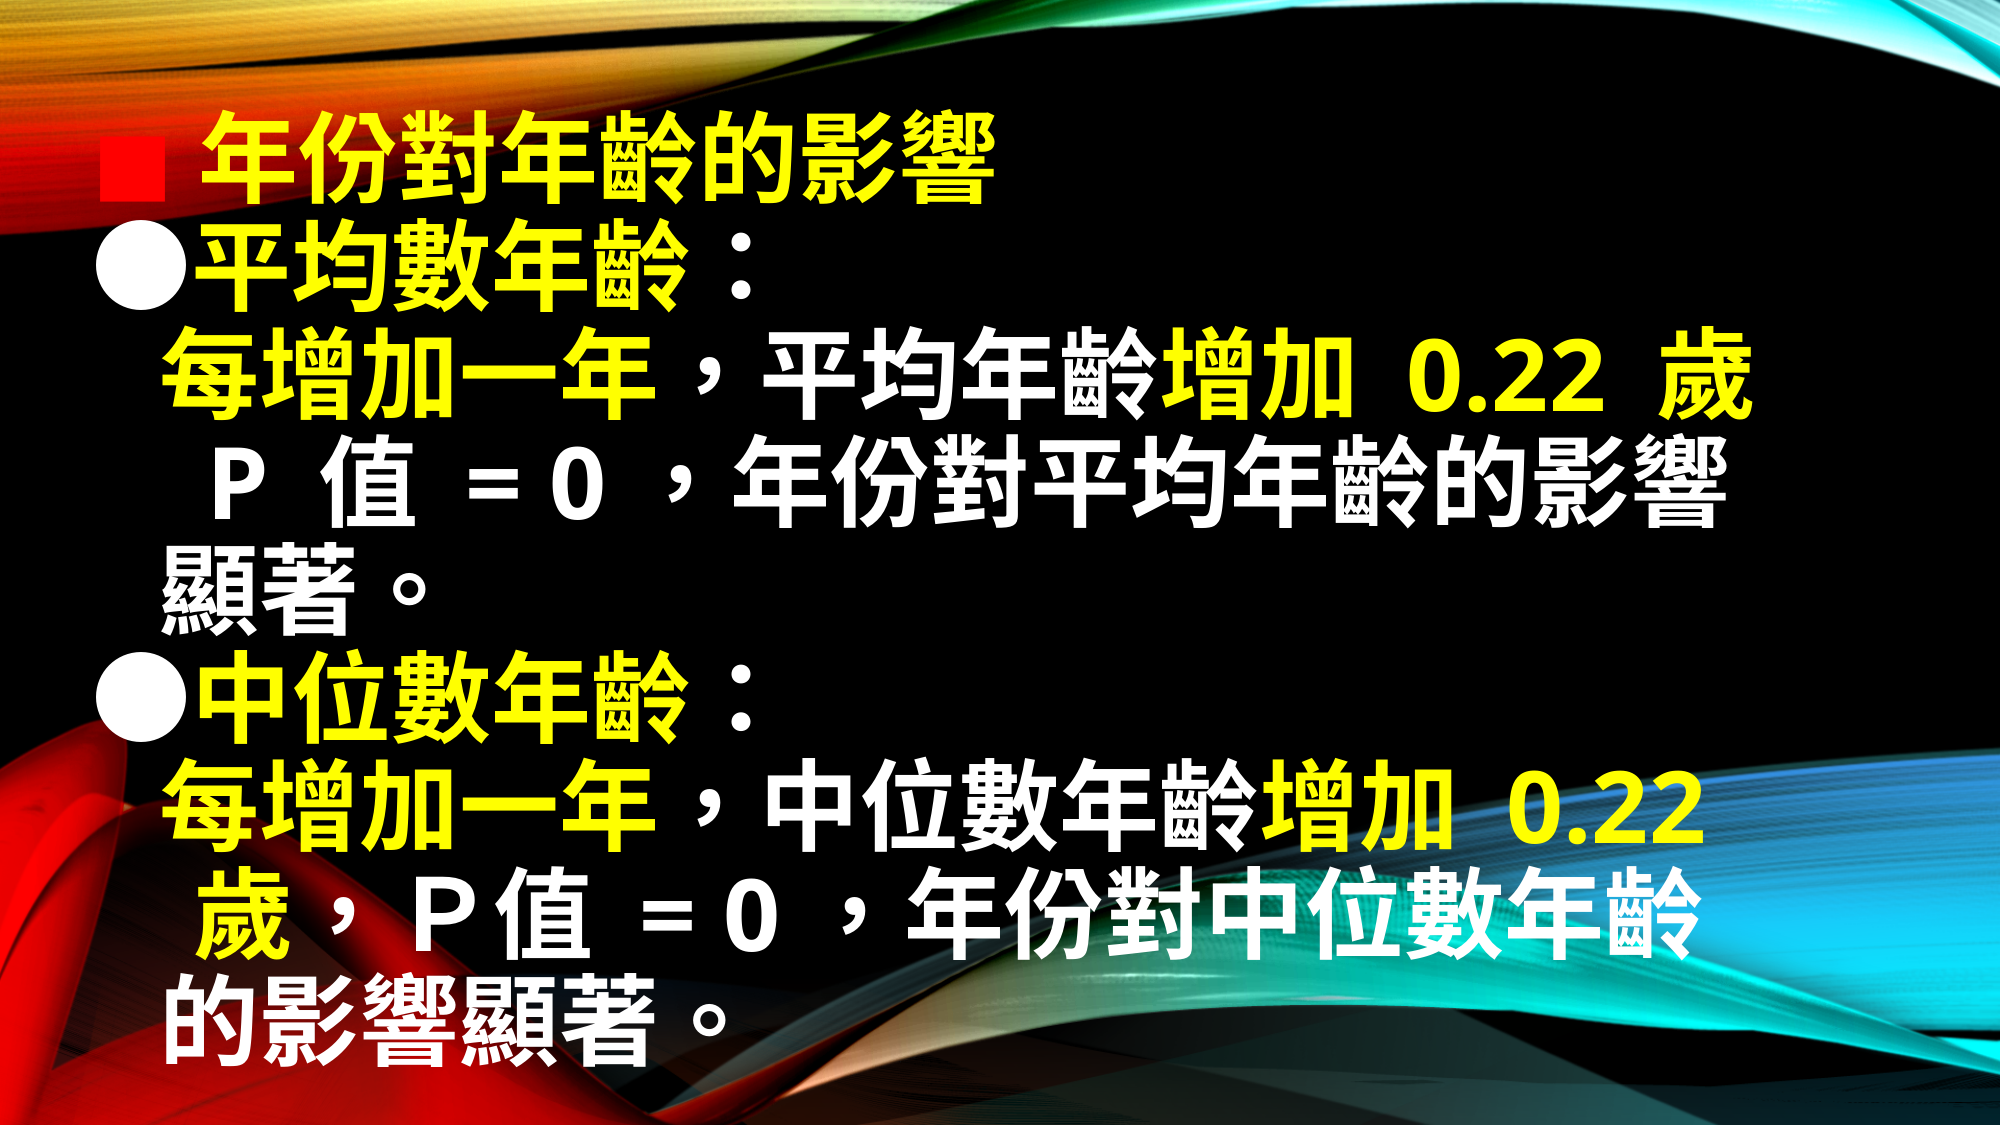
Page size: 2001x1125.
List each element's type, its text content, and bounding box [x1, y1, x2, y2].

picture [0, 0, 2000, 237]
picture [0, 717, 2000, 1125]
title ◼︎年份對年齡的影響 ●平均數年齡： 每增加一年，平均年齡增加 0.22 歲 P 值 = 0，年份對平均年齡的影響 顯著。 ●中位數年齡： 每增加一年，中位數年齡增加 0.22 歲，Ｐ值 = 0，年份對中位數年齡 的影響顯著。 [76, 44, 1814, 1088]
